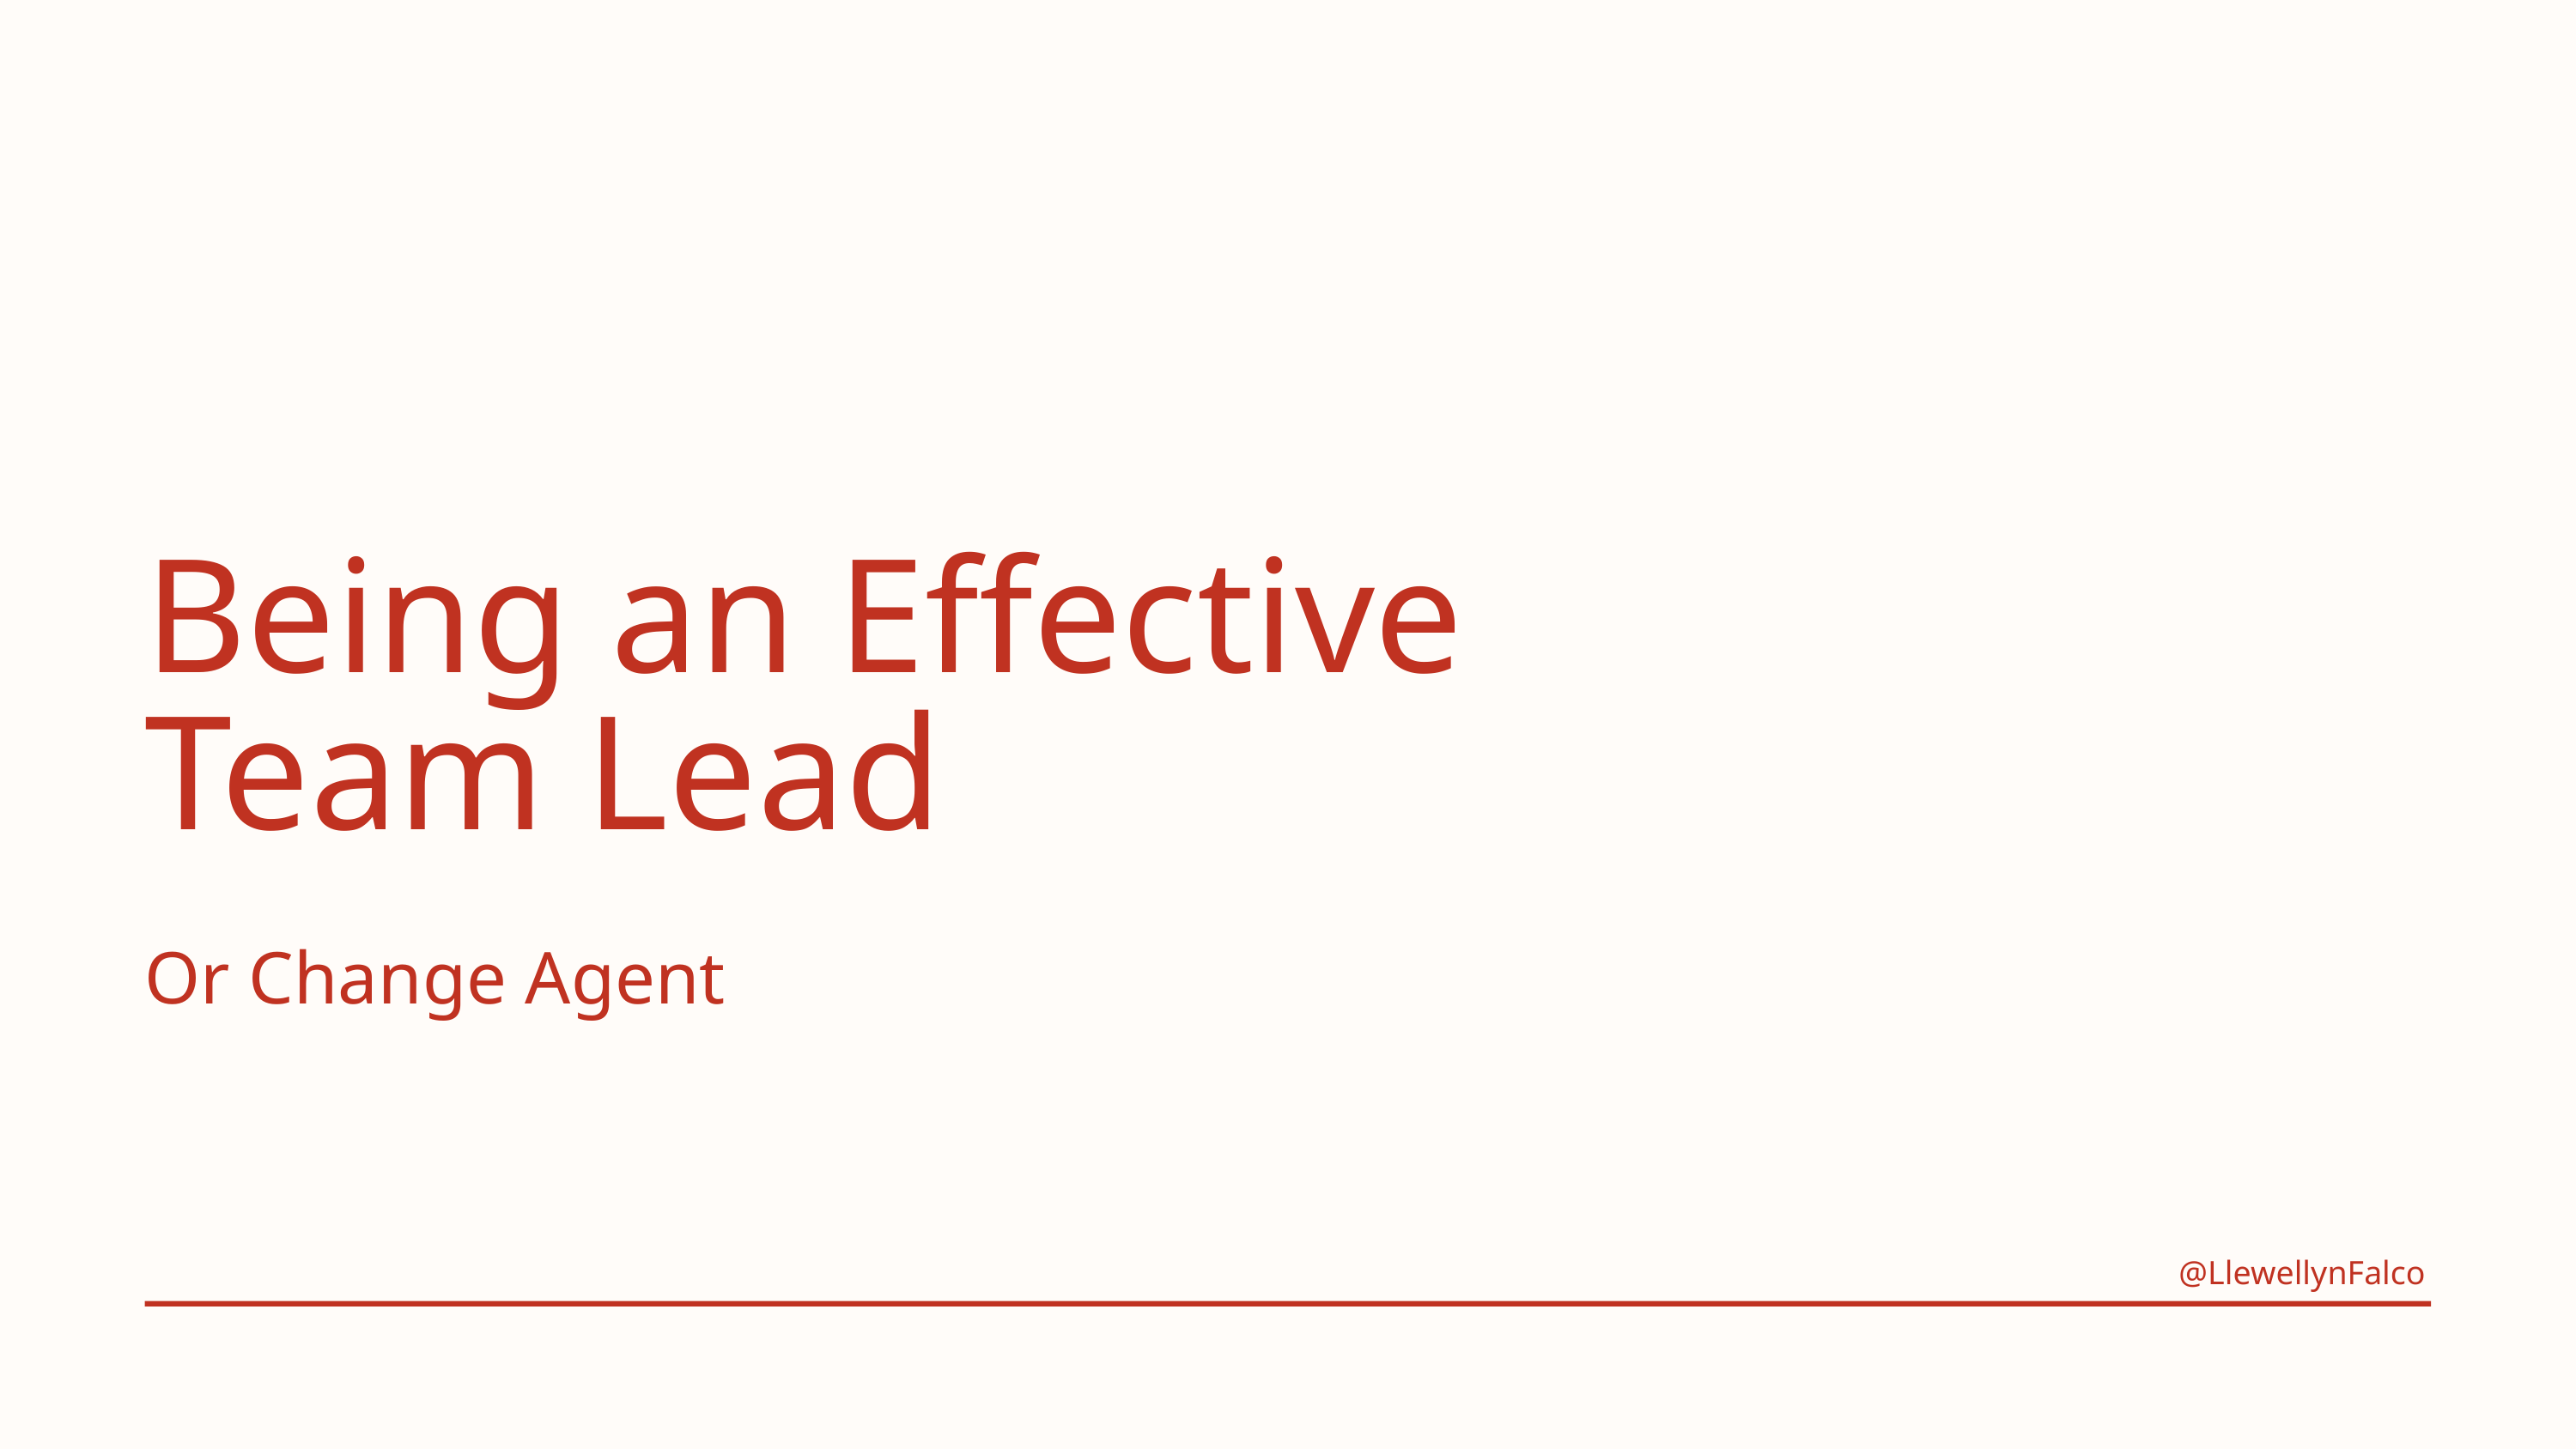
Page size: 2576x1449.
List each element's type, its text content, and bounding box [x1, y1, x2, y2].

text_box @LlewellynFalco [2157, 1260, 2426, 1291]
text_box Being an Effective Team Lead Or Change Agent [144, 546, 2361, 1019]
